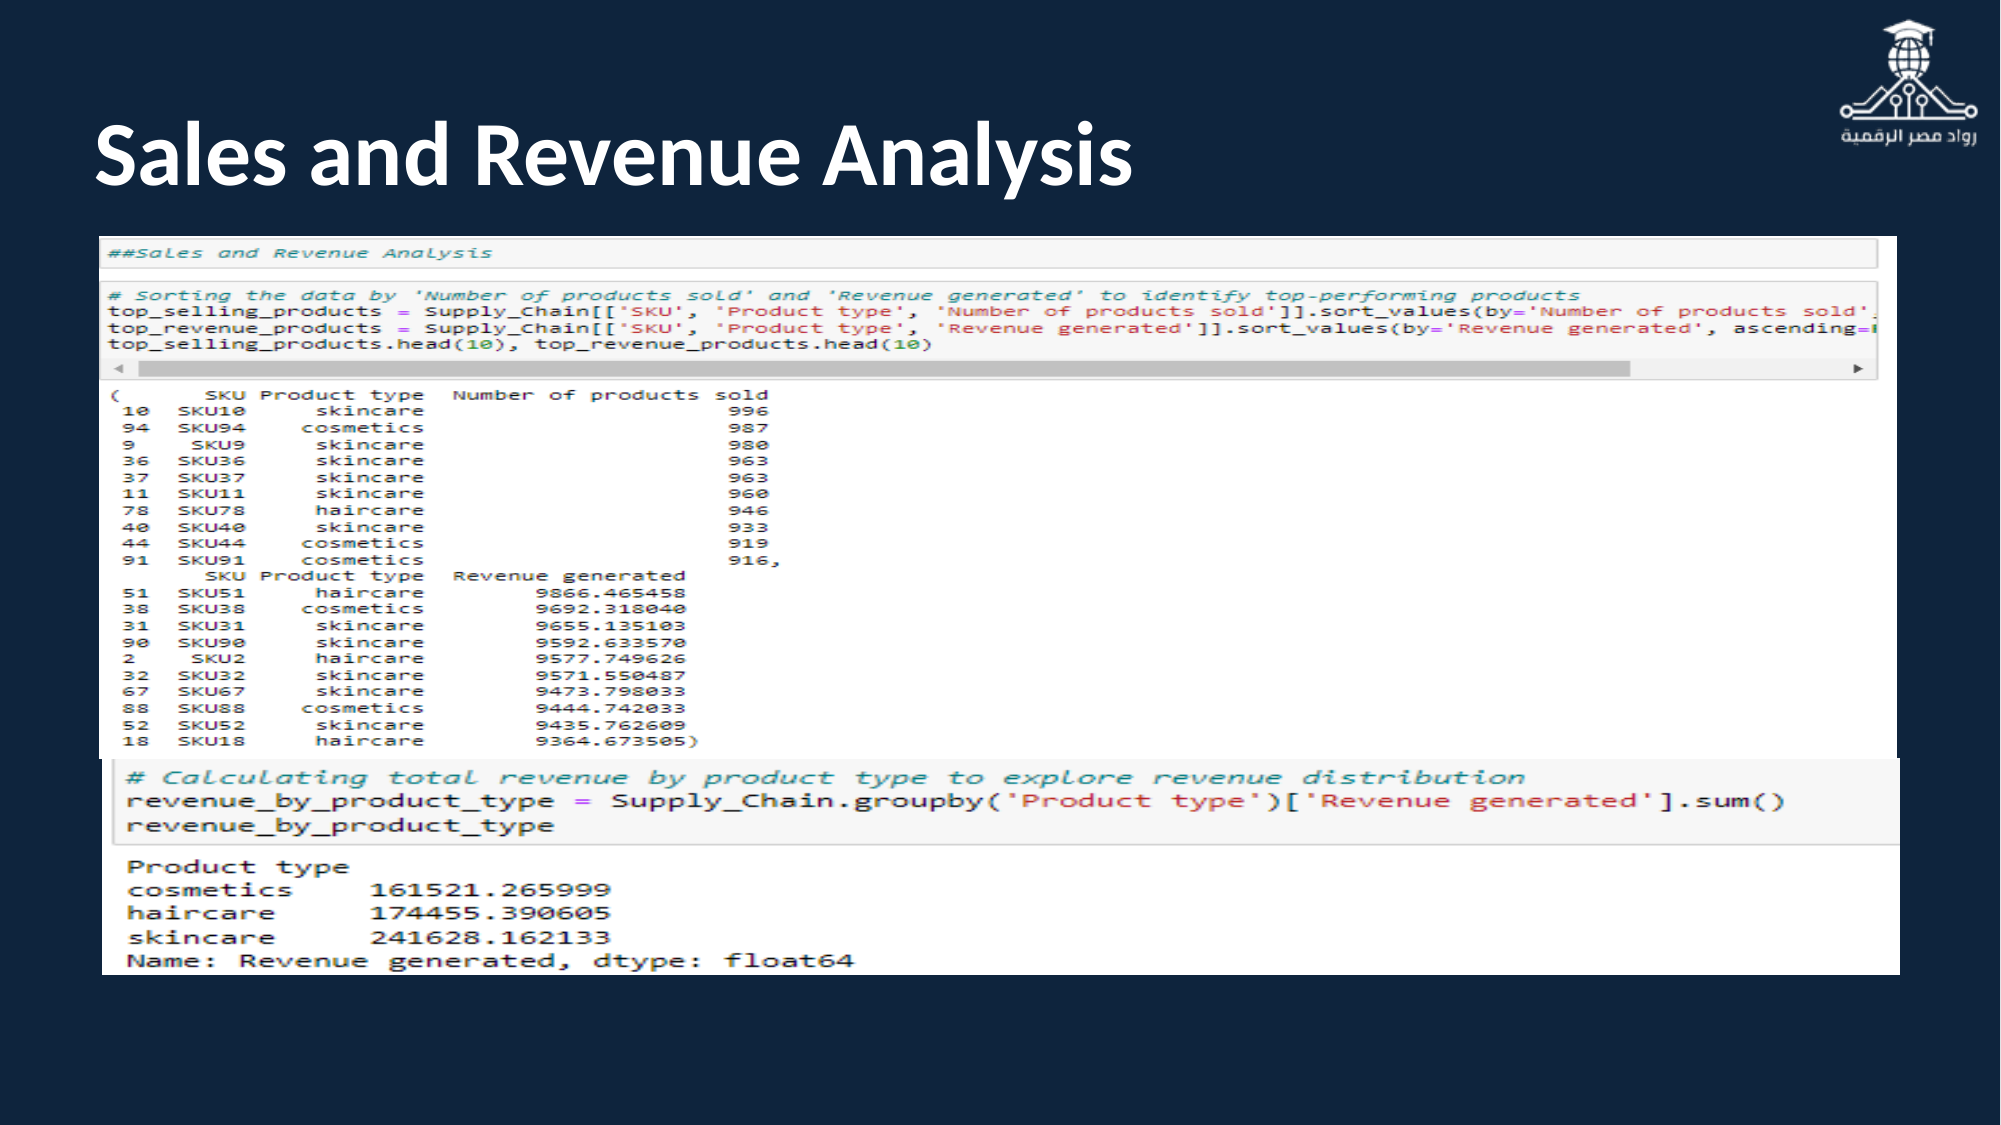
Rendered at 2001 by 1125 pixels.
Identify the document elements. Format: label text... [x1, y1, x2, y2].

title Sales and Revenue Analysis [92, 62, 1298, 282]
picture [1815, 0, 2000, 183]
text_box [99, 236, 1900, 976]
